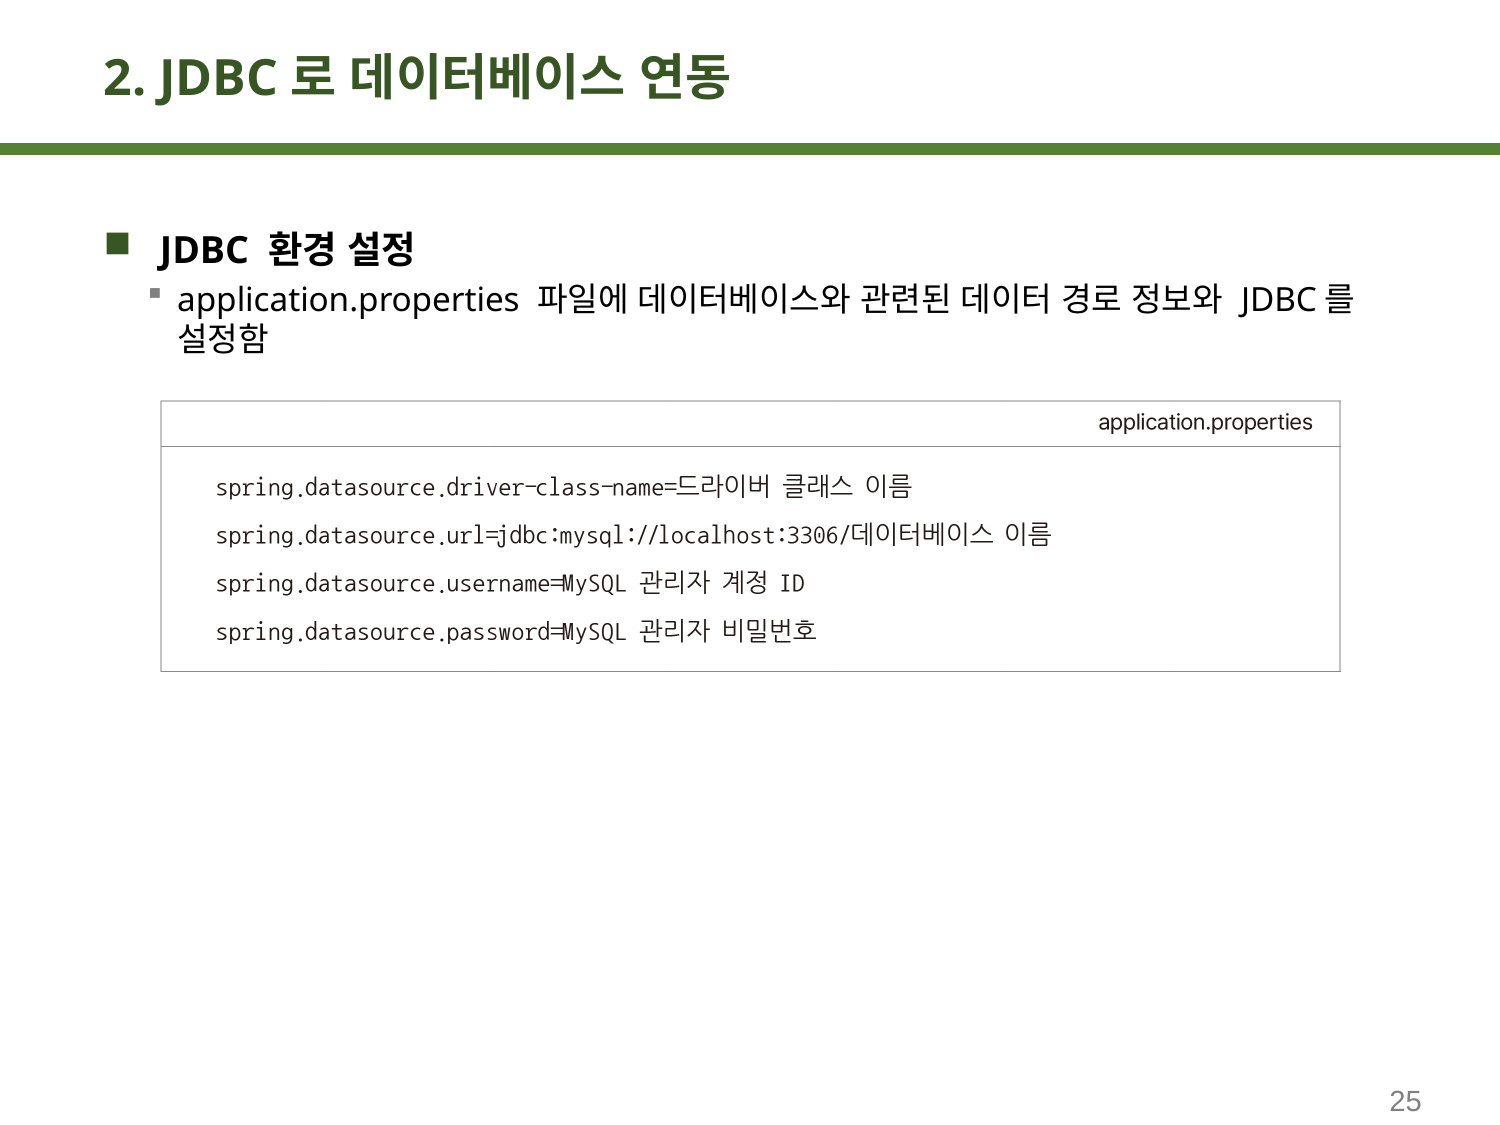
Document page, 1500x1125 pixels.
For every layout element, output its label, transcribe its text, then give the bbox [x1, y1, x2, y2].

picture [156, 395, 1344, 676]
title 2. JDBC로 데이터베이스 연동 [88, 30, 1412, 121]
list JDBC 환경 설정 application.properties 파일에 데이터베이스와 관련된 데이터 경로 정보와 JDBC를 설정함 [88, 196, 1436, 1083]
